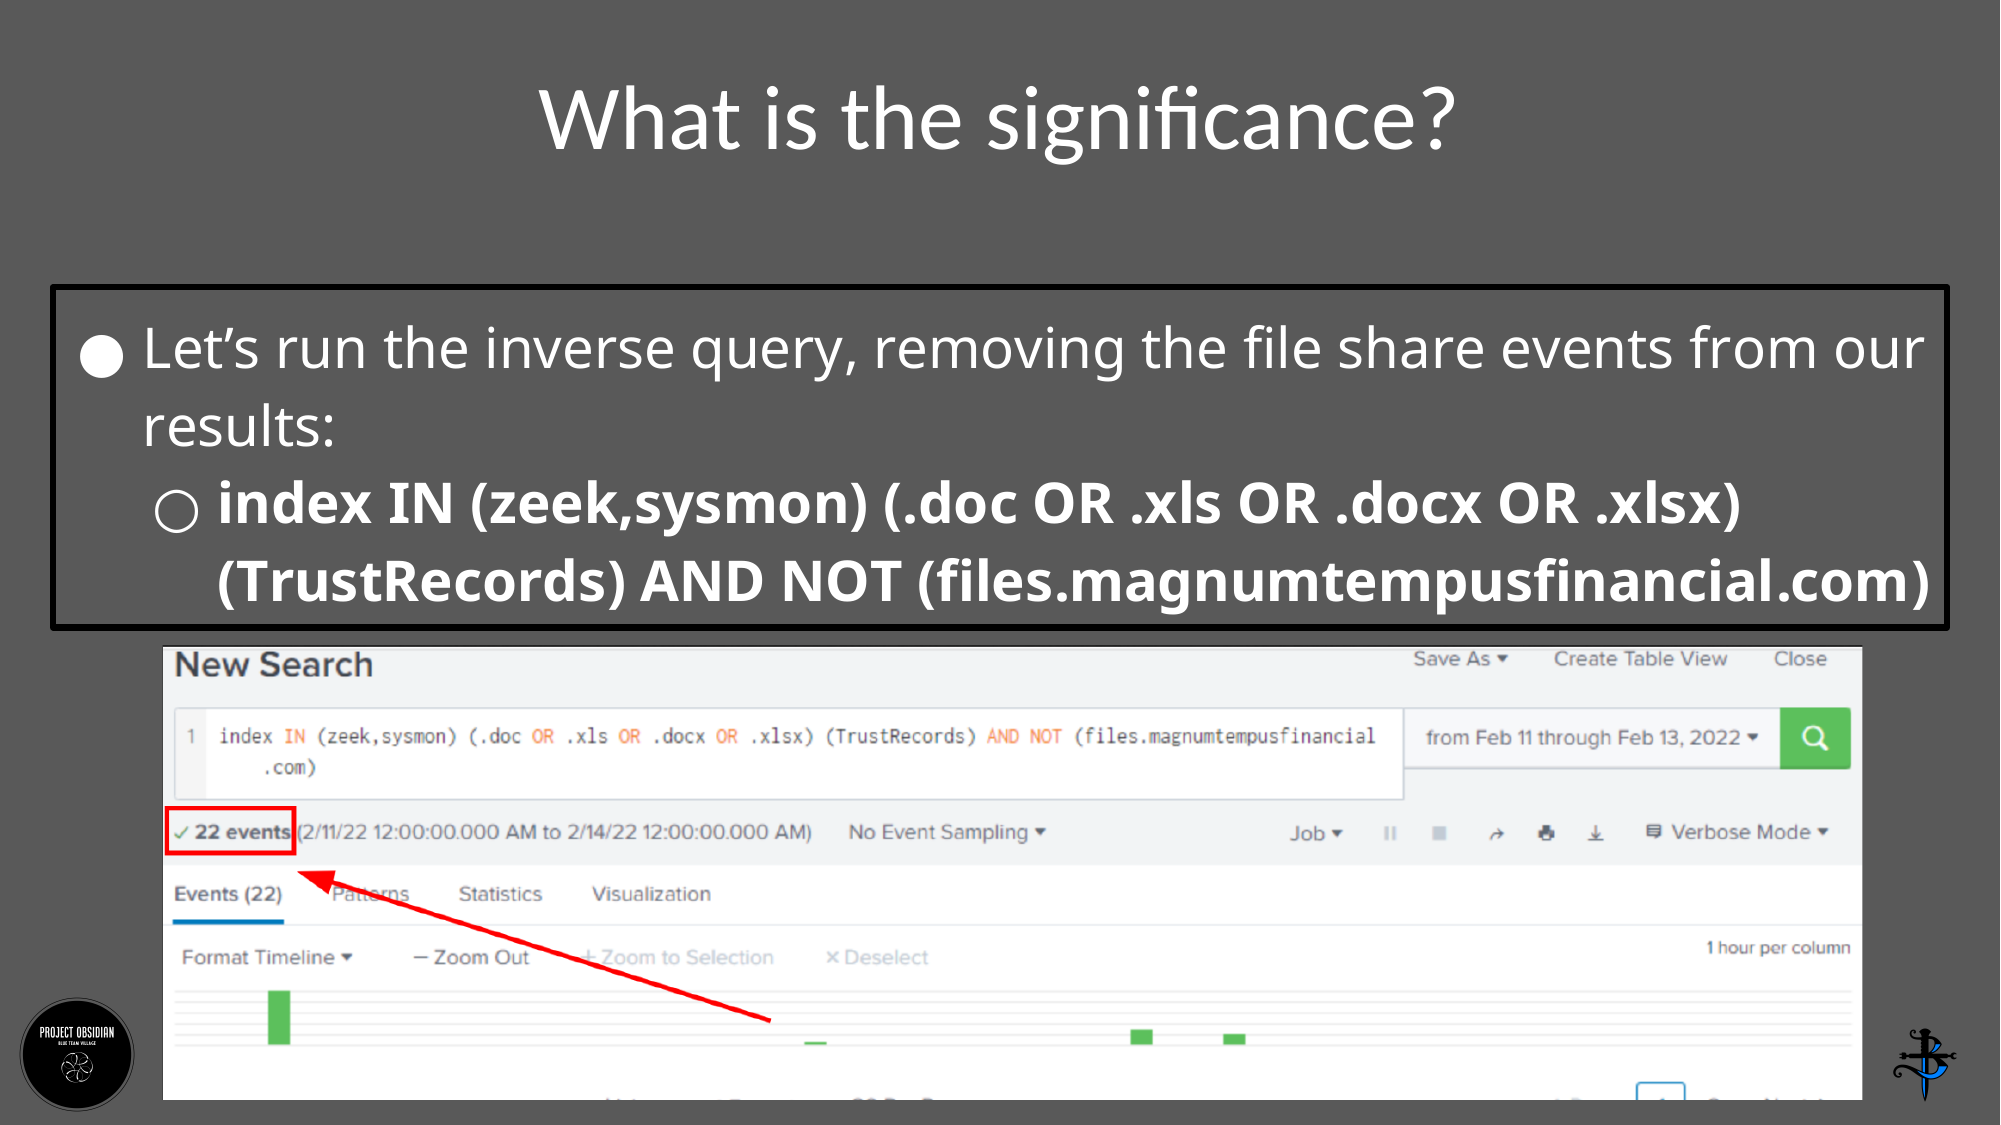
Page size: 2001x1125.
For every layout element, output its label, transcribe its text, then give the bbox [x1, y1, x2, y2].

title What is the significance? [137, 59, 1863, 181]
picture [162, 645, 1988, 1125]
text_box Let’s run the inverse query, removing the file share events from our results: index IN (zeek,sysmon) (.doc OR .xls OR .docx OR .xlsx) (TrustRecords) AND NOT (files.magnumtempusfinancial.com) [52, 287, 1947, 628]
picture [16, 993, 138, 1116]
